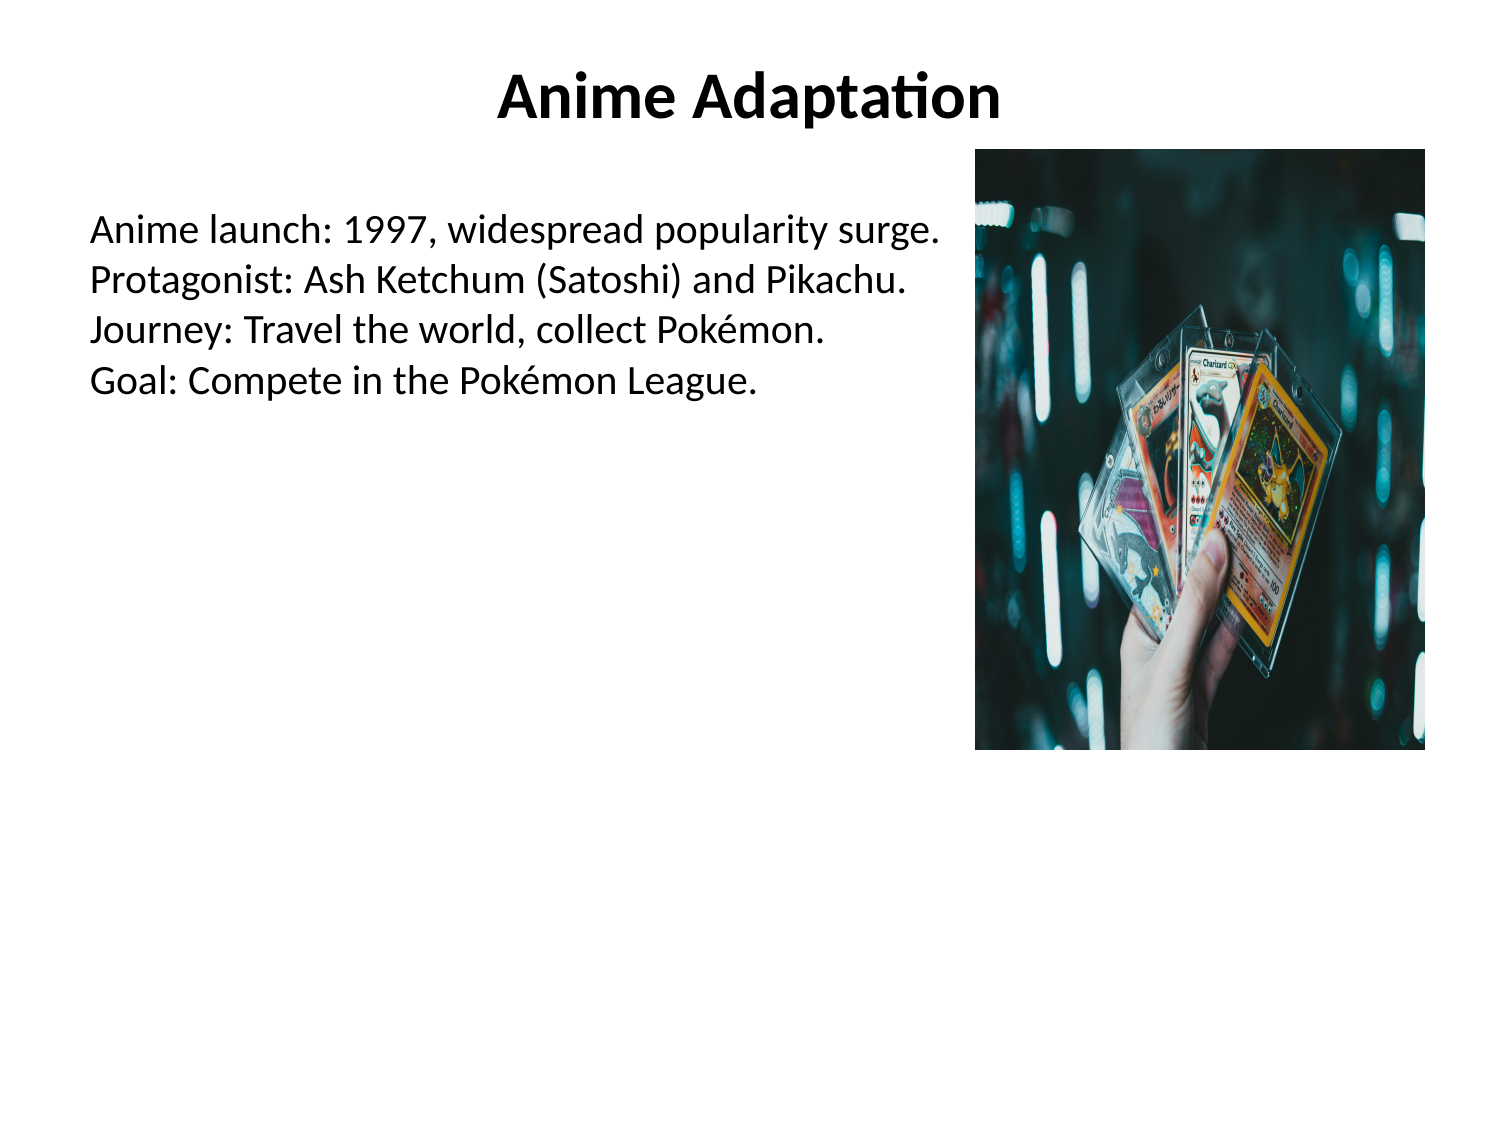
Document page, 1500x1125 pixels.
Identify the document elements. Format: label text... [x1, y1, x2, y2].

picture [974, 149, 1426, 751]
text_box Anime Adaptation [482, 44, 1018, 140]
text_box Anime launch: 1997, widespread popularity surge. Protagonist: Ash Ketchum (Satoshi) and Pikachu. Journey: Travel the world, collect Pokémon. Goal: Compete in the Pokémon League. [74, 149, 973, 410]
